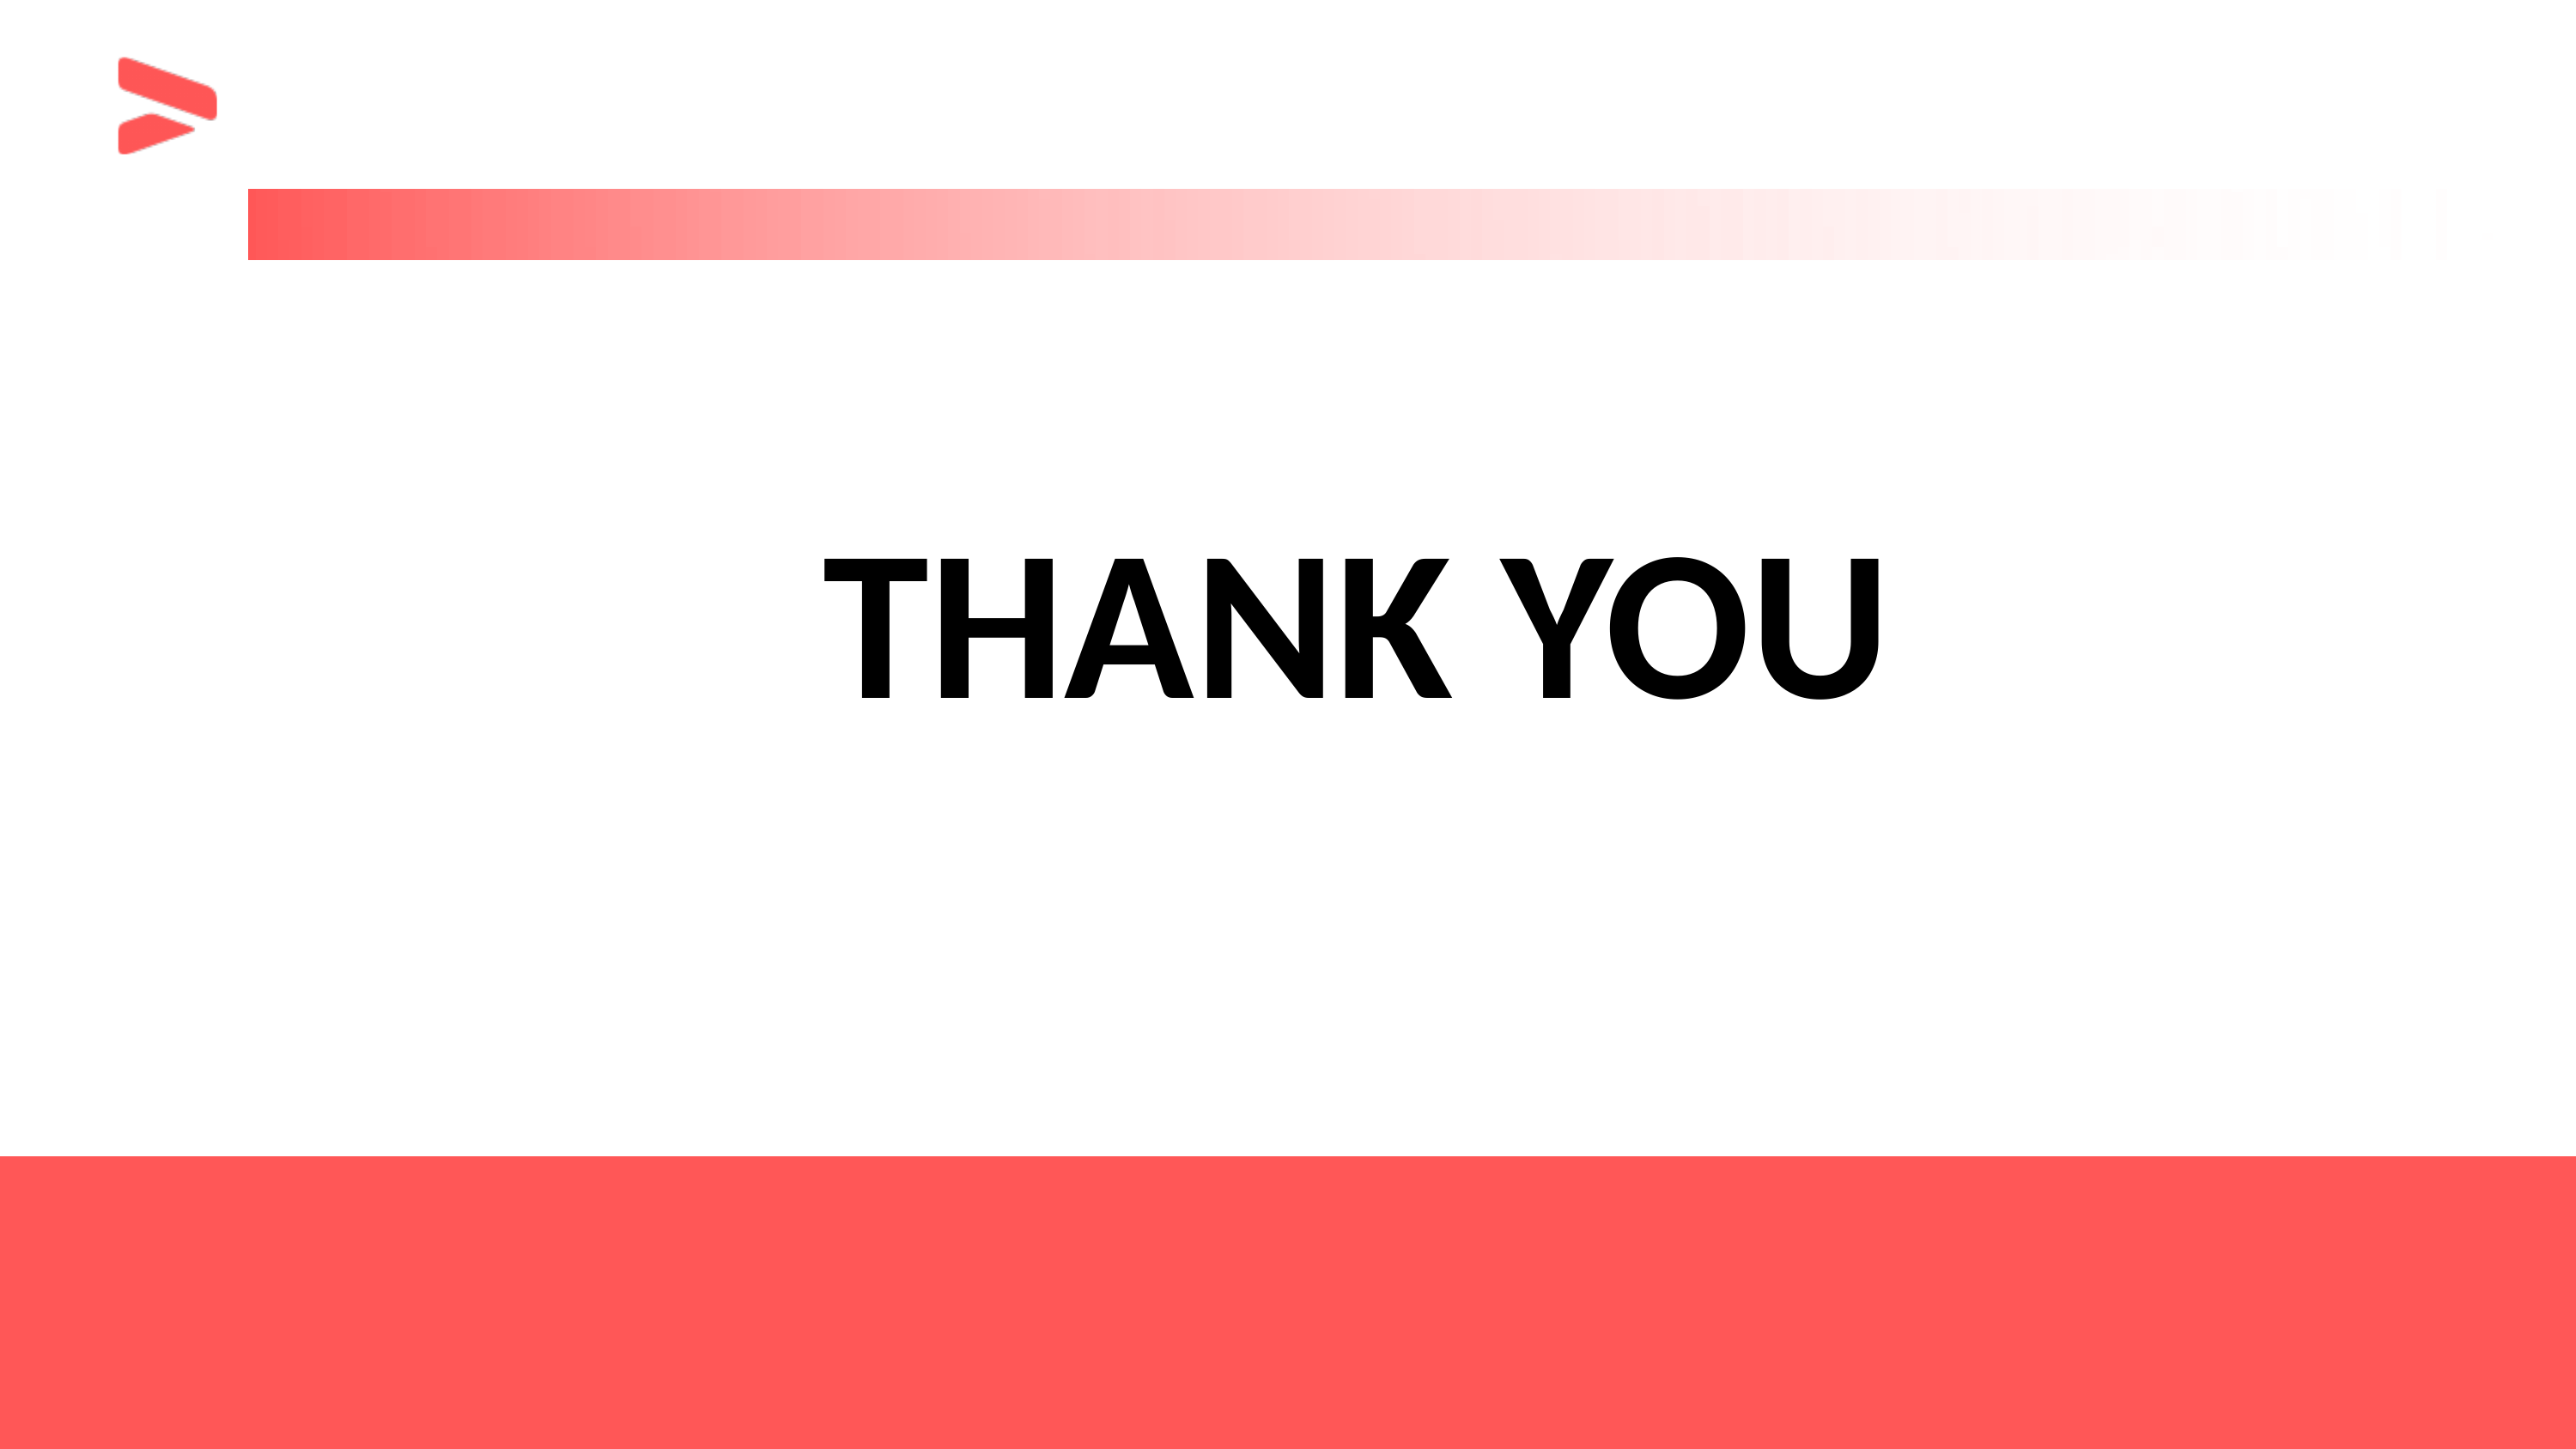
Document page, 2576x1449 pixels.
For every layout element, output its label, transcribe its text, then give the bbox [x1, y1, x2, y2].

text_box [118, 56, 669, 155]
picture [247, 189, 2517, 260]
text_box THANK YOU [810, 477, 1905, 749]
text_box [0, 1156, 2576, 1449]
